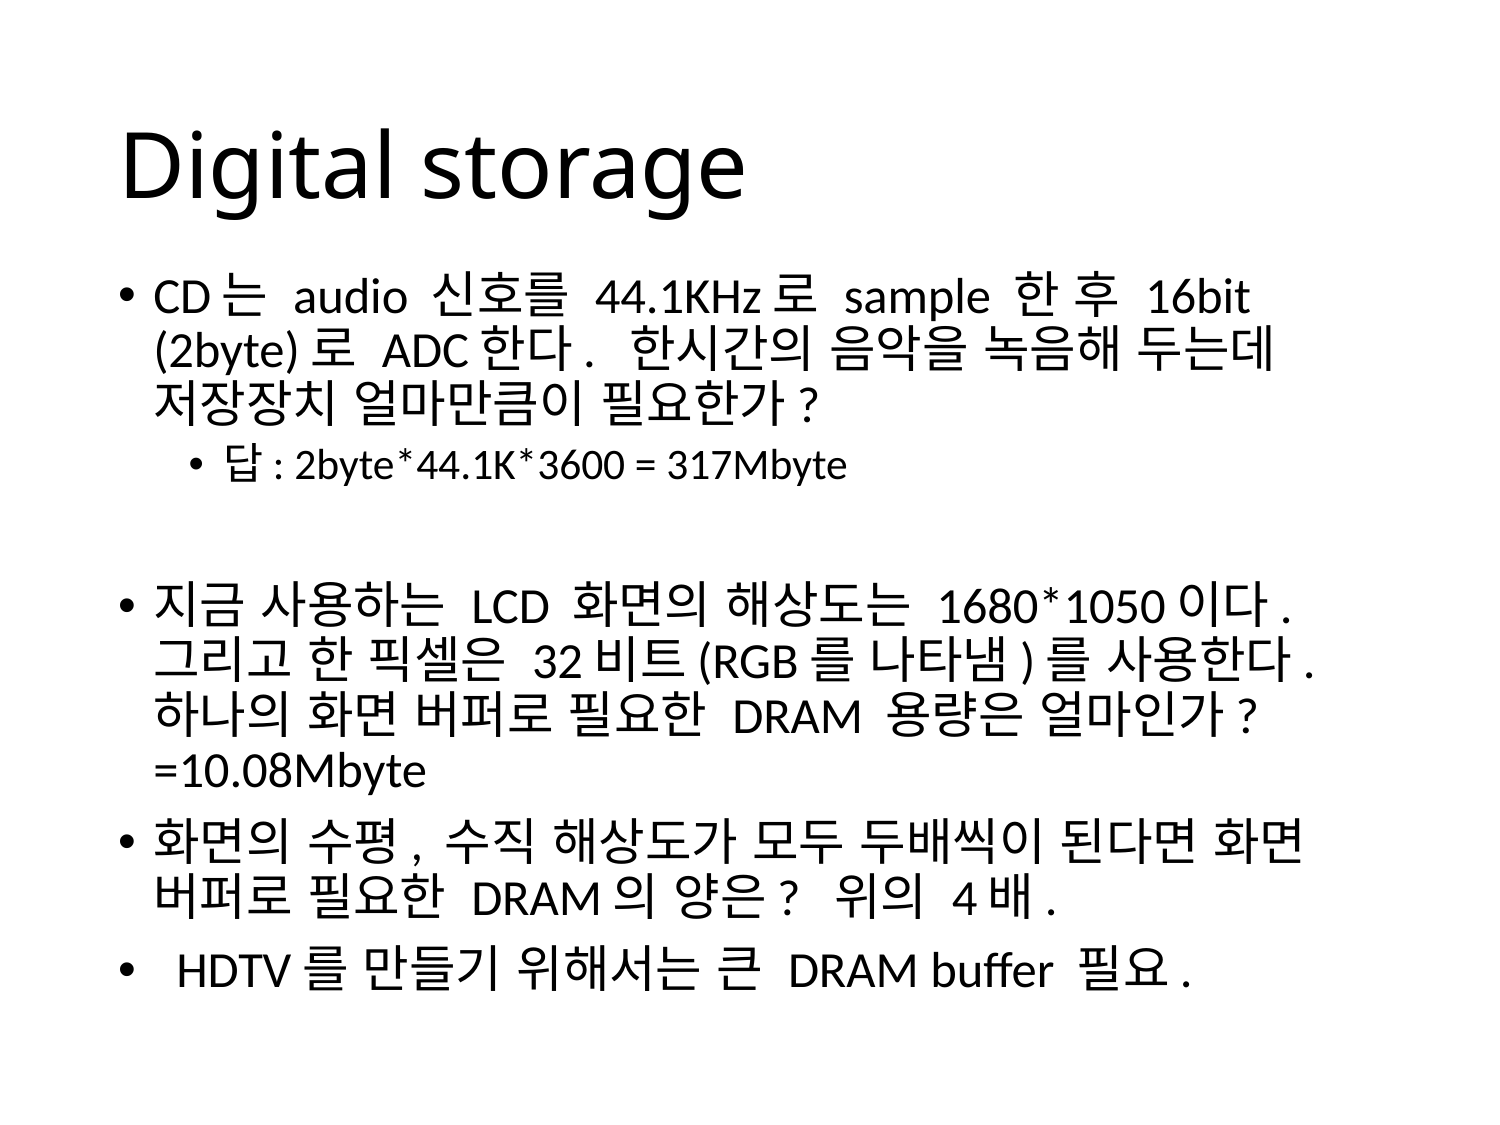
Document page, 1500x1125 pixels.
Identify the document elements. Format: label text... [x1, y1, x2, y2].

list CD는 audio 신호를 44.1KHz로 sample 한 후 16bit (2byte)로 ADC한다. 한시간의 음악을 녹음해 두는데 저장장치 얼마만큼이 필요한가? 답: 2byte*44.1K*3600 = 317Mbyte 지금 사용하는 LCD 화면의 해상도는 1680*1050이다. 그리고 한 픽셀은 32비트(RGB를 나타냄)를 사용한다. 하나의 화면 버퍼로 필요한 DRAM 용량은 얼마인가? =10.08Mbyte 화면의 수평, 수직 해상도가 모두 두배씩이 된다면 화면 버퍼로 필요한 DRAM의 양은? 위의 4배. HDTV를 만들기 위해서는 큰 DRAM buffer 필요. [103, 262, 1397, 1014]
title Digital storage [103, 59, 1397, 262]
